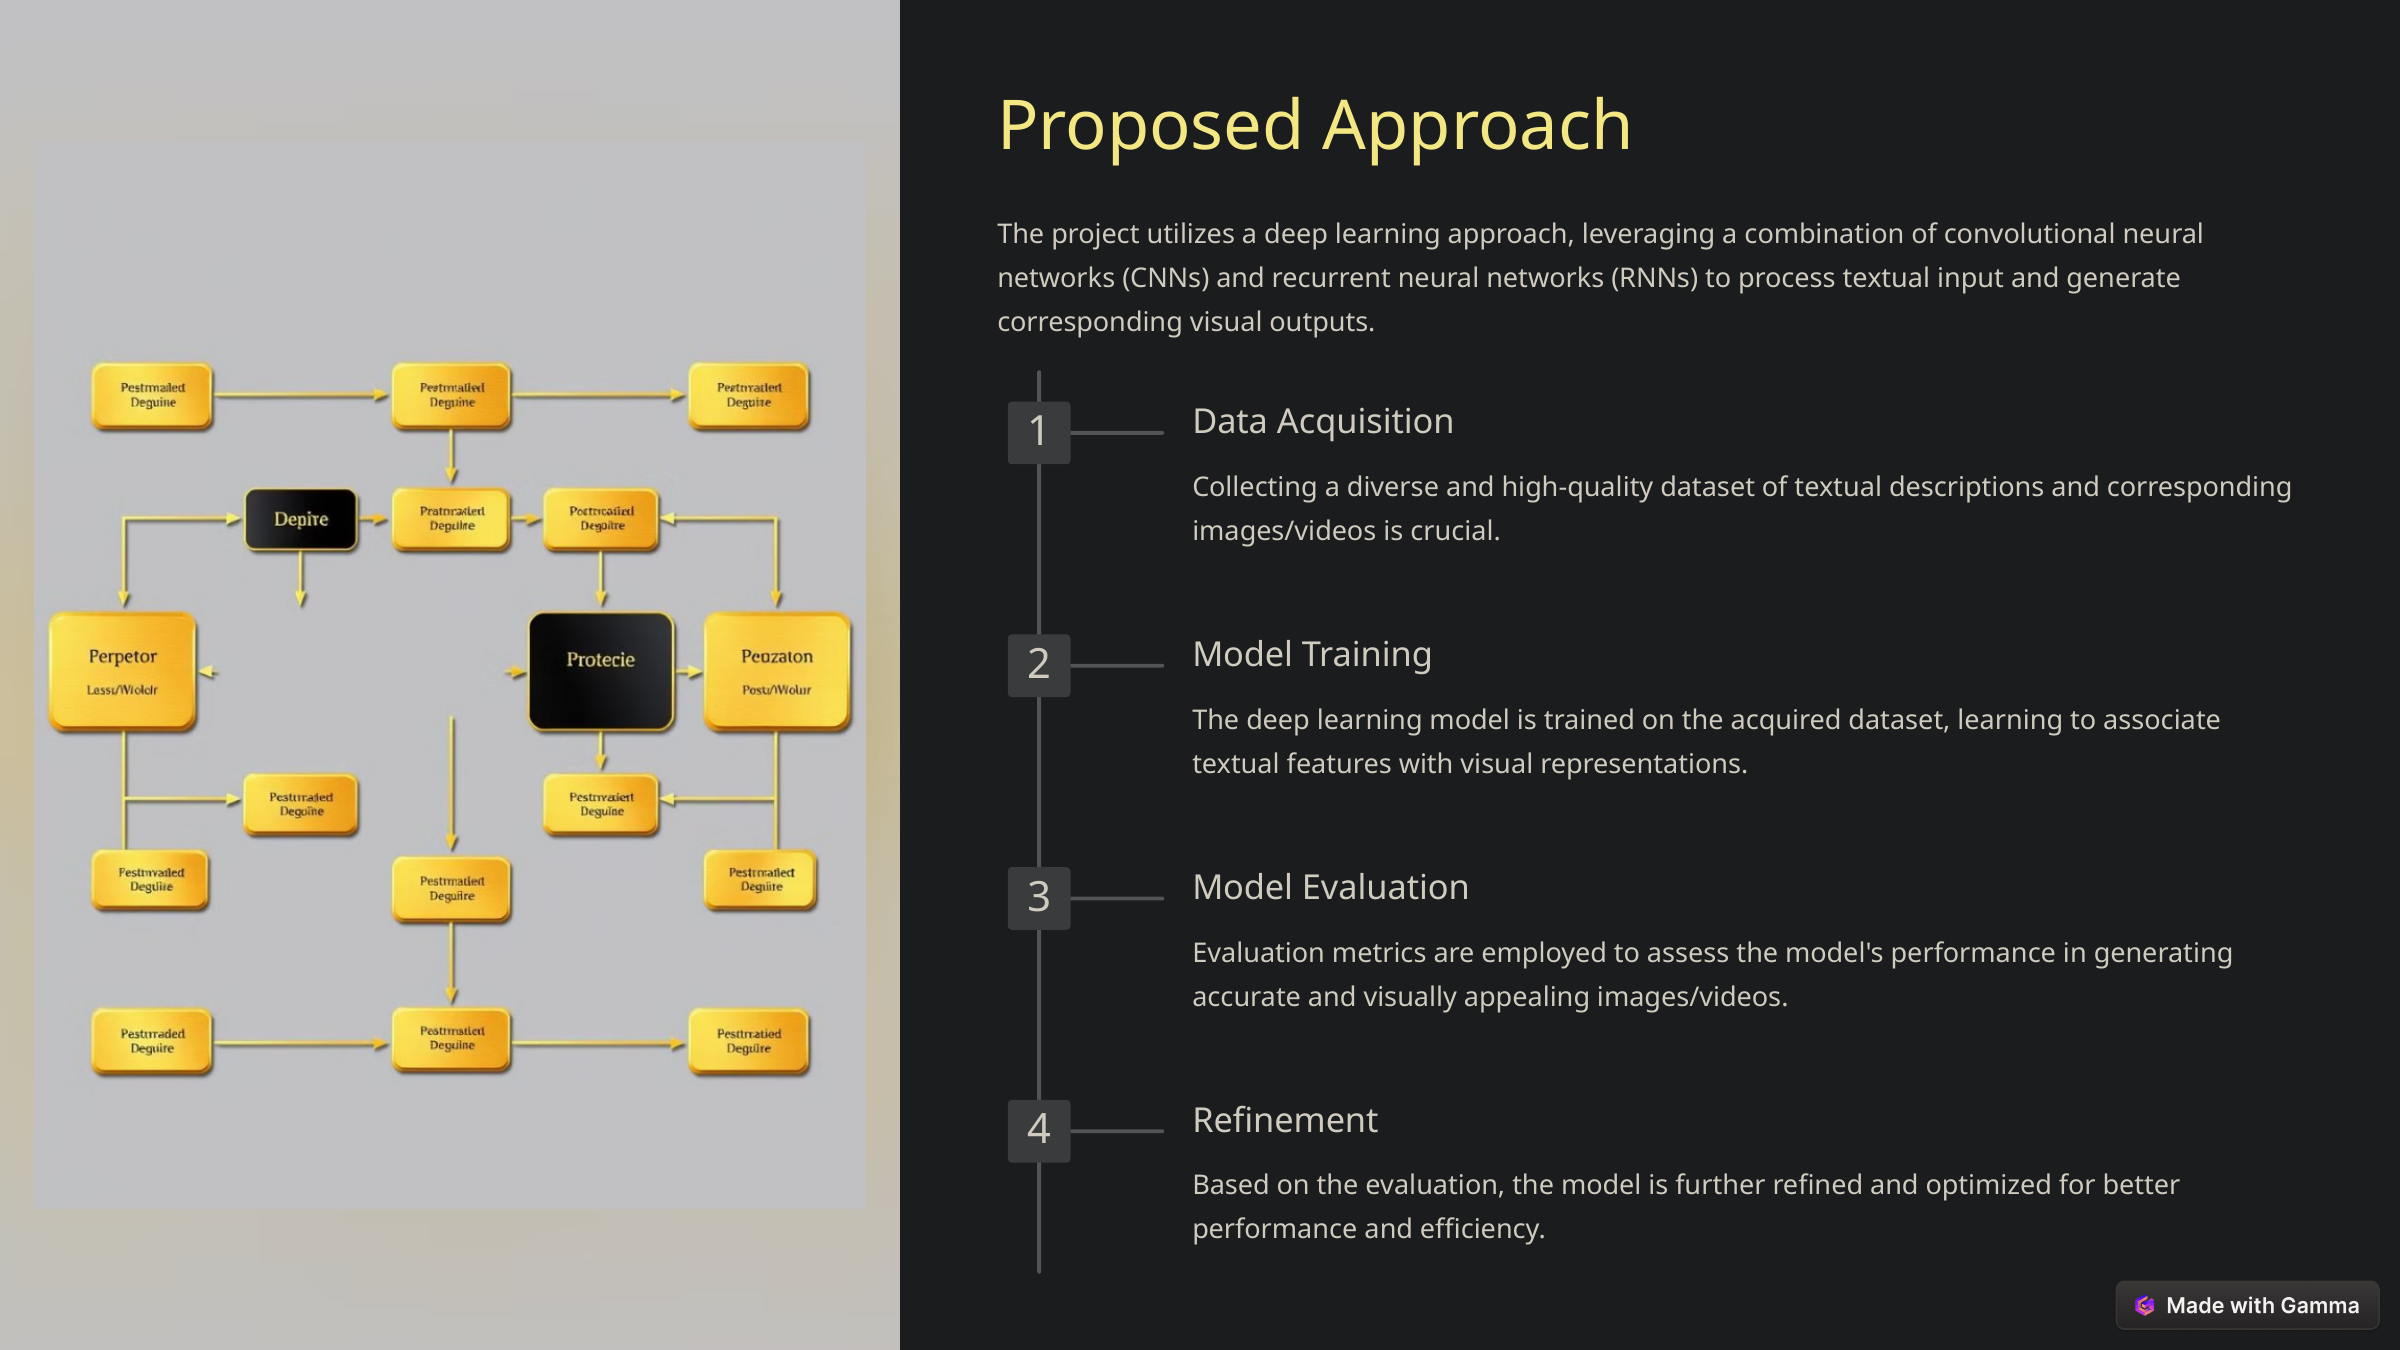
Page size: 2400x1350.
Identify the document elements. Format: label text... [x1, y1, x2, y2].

text_box Refinement [1192, 1096, 1541, 1140]
text_box [1007, 1099, 1071, 1163]
text_box [1037, 465, 1042, 634]
text_box Based on the evaluation, the model is further refined and optimized for better performance and efficiency. [1192, 1156, 2303, 1246]
text_box [1037, 1163, 1042, 1274]
picture [2106, 1271, 2389, 1339]
text_box 3 [1026, 877, 1053, 920]
text_box [1071, 663, 1165, 668]
text_box 4 [1026, 1110, 1052, 1153]
text_box The deep learning model is trained on the acquired dataset, learning to associate textual features with visual representations. [1192, 691, 2303, 781]
picture [0, 0, 900, 1350]
text_box Evaluation metrics are employed to assess the model's performance in generating accurate and visually appealing images/videos. [1192, 923, 2303, 1013]
text_box [1007, 867, 1071, 930]
text_box The project utilizes a deep learning approach, leveraging a combination of convolutional neural networks (CNNs) and recurrent neural networks (RNNs) to process textual input and generate corresponding visual outputs. [997, 205, 2303, 339]
text_box Data Acquisition [1192, 398, 1541, 442]
text_box 2 [1026, 644, 1052, 687]
text_box [1007, 634, 1071, 698]
text_box [1037, 930, 1042, 1099]
text_box Proposed Approach [997, 76, 1694, 164]
text_box [1071, 430, 1165, 435]
text_box Model Training [1192, 630, 1541, 675]
text_box 1 [1031, 412, 1047, 454]
text_box Collecting a diverse and high-quality dataset of textual descriptions and corresponding images/videos is crucial. [1192, 458, 2303, 548]
text_box [1007, 401, 1071, 465]
text_box [1037, 370, 1042, 401]
text_box [1071, 896, 1165, 901]
text_box [1071, 1129, 1165, 1134]
text_box [1037, 698, 1042, 867]
text_box Model Evaluation [1192, 863, 1541, 908]
